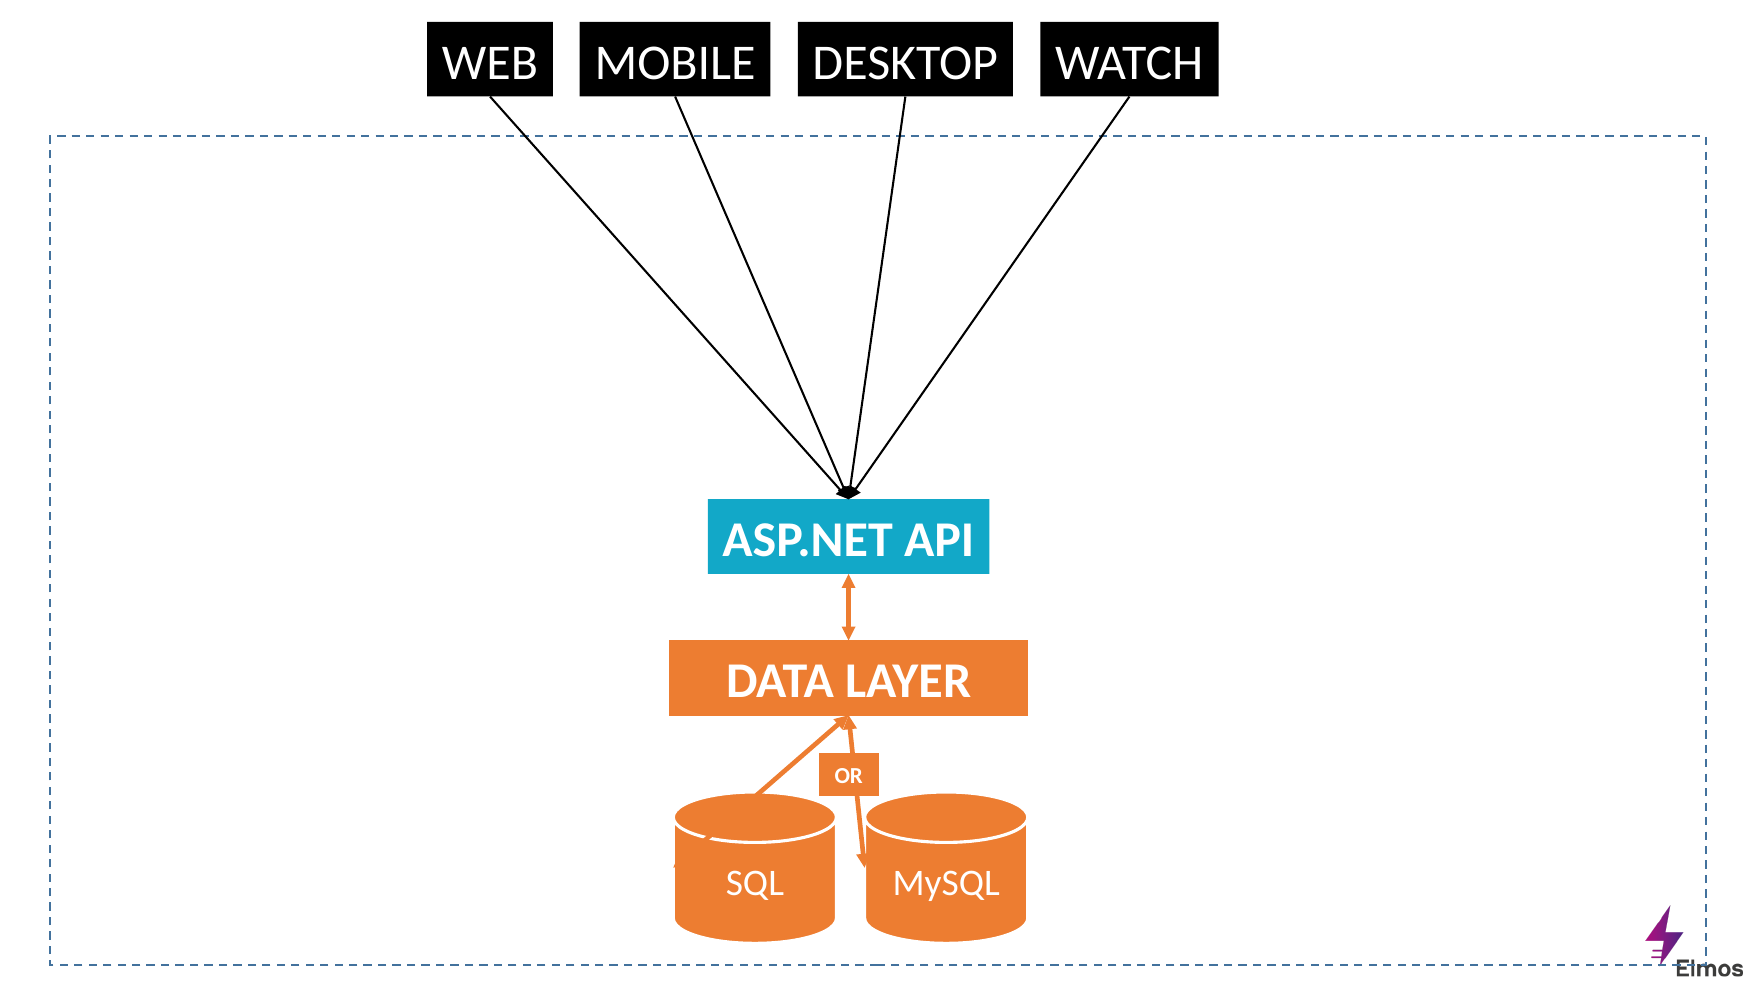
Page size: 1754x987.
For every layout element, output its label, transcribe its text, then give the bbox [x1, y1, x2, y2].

text_box DESKTOP [797, 21, 1013, 95]
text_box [674, 97, 845, 500]
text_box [754, 716, 846, 793]
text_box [848, 716, 947, 793]
text_box MOBILE [579, 21, 771, 95]
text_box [489, 97, 672, 500]
picture [1645, 905, 1743, 977]
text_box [848, 97, 1130, 500]
text_box ASP.NET API [707, 507, 990, 574]
text_box [50, 136, 1706, 966]
text_box WATCH [1040, 21, 1219, 97]
text_box SQL [673, 800, 837, 944]
text_box SQL [673, 792, 751, 865]
text_box WEB [427, 21, 553, 97]
text_box MySQL [864, 792, 1028, 944]
text_box DATA LAYER [669, 640, 1028, 716]
